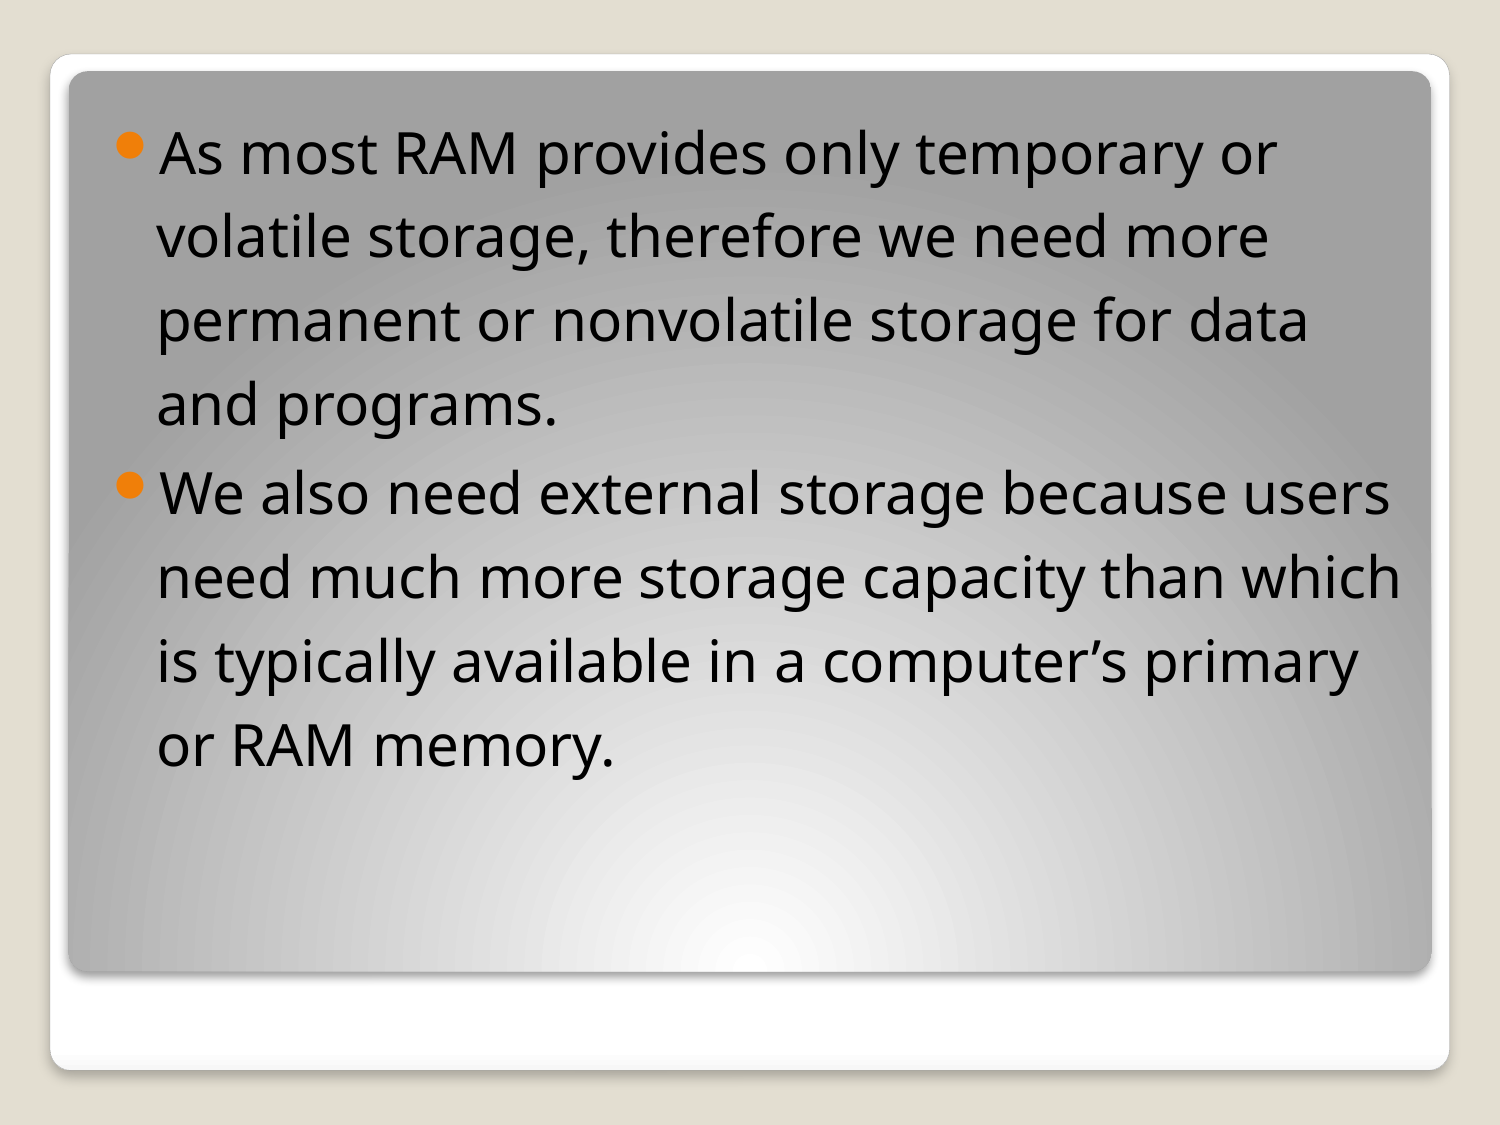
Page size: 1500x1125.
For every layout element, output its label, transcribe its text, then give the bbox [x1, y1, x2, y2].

list As most RAM provides only temporary or volatile storage, therefore we need more permanent or nonvolatile storage for data and programs. We also need external storage because users need much more storage capacity than which is typically available in a computer’s primary or RAM memory. [82, 86, 1425, 973]
